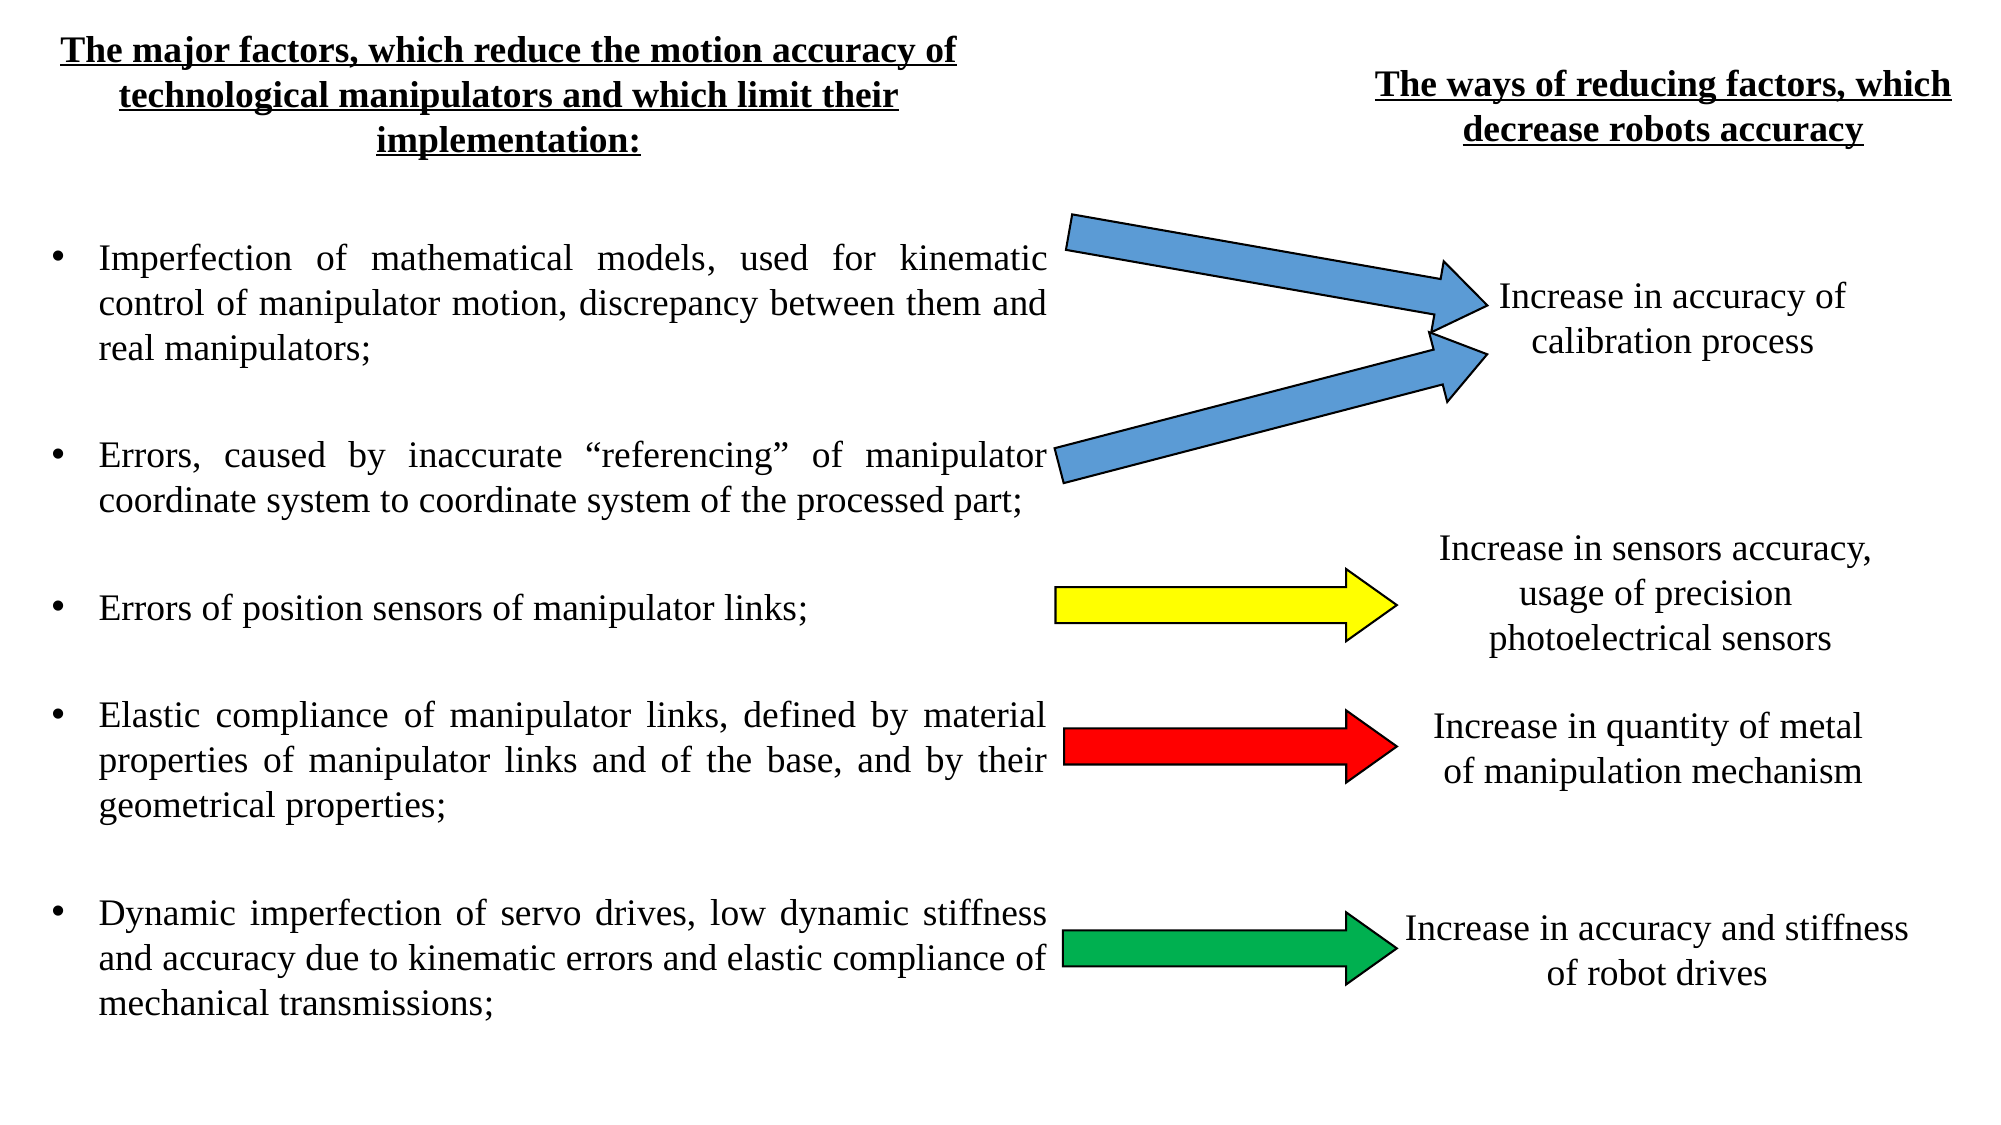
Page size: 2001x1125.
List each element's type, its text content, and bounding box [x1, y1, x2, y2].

text_box Increase in sensors accuracy, usage of precision photoelectrical sensors [1424, 515, 1898, 666]
text_box The major factors, which reduce the motion accuracy of technological manipulators and which limit their implementation: [36, 17, 981, 168]
text_box The ways of reducing factors, which decrease robots accuracy [1348, 51, 1979, 157]
text_box Increase in quantity of metal of manipulation mechanism [1295, 694, 2000, 799]
text_box Imperfection of mathematical models, used for kinematic control of manipulator motion, discrepancy between them and real manipulators; Errors, caused by inaccurate “referencing” of manipulator coordinate system to coordinate system of the processed part; Errors of position sensors of manipulator links; Elastic compliance of manipulator links, defined by material properties of manipulator links and of the base, and by their geometrical properties; Dynamic imperfection of servo drives, low dynamic stiffness and accuracy due to kinematic errors and elastic compliance of mechanical transmissions; [36, 225, 1064, 1031]
text_box [1054, 567, 1399, 644]
text_box Increase in accuracy of calibration process [1471, 263, 1874, 368]
text_box [1063, 708, 1399, 785]
text_box [1064, 213, 1471, 332]
text_box [1061, 910, 1399, 987]
text_box [1053, 330, 1478, 485]
text_box Increase in accuracy and stiffness of robot drives [1371, 895, 1943, 1001]
